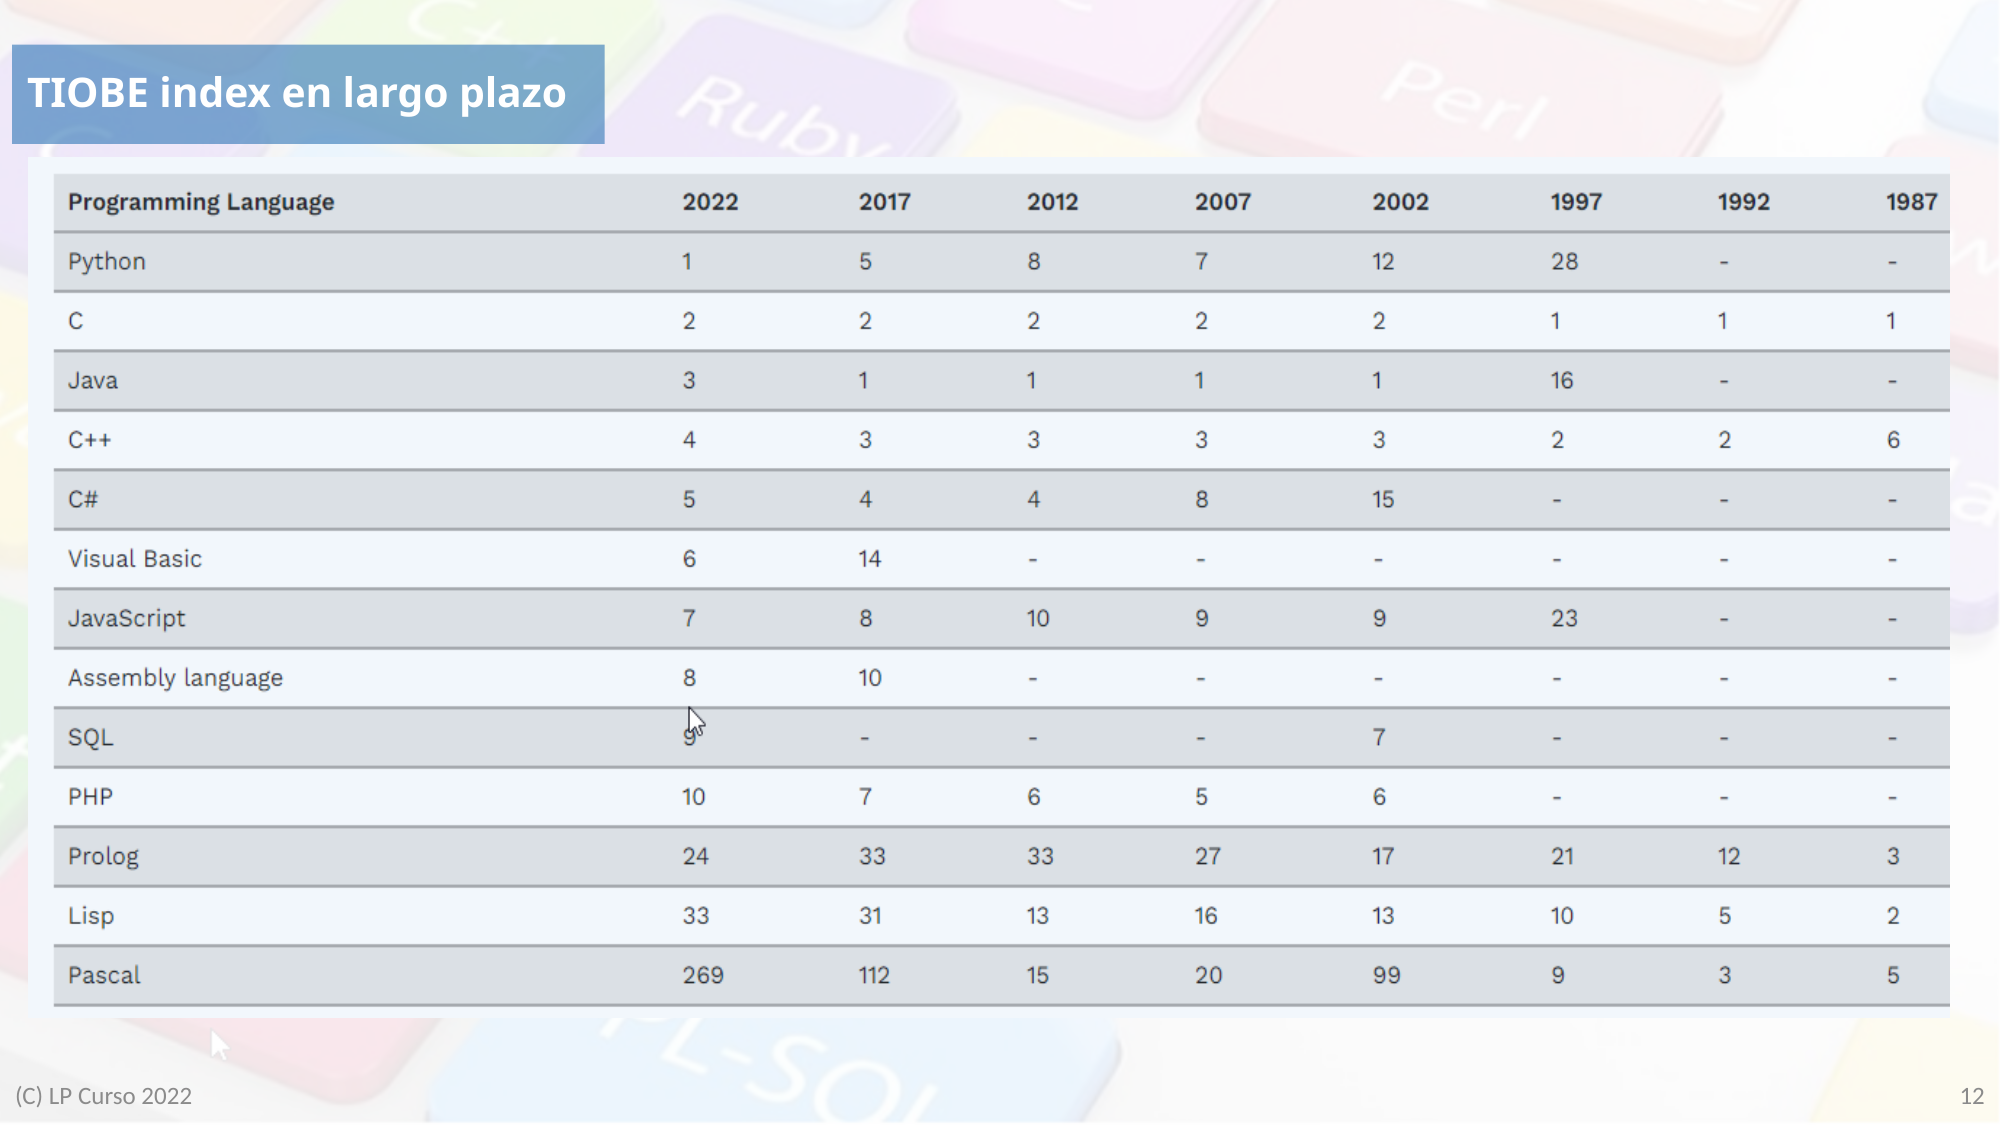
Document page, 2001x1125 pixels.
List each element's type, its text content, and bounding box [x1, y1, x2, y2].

footer (C) LP Curso 2022 [0, 1065, 675, 1125]
picture [28, 157, 1950, 1018]
title TIOBE index en largo plazo [12, 44, 605, 144]
slide_number 12 [1550, 1065, 2000, 1125]
